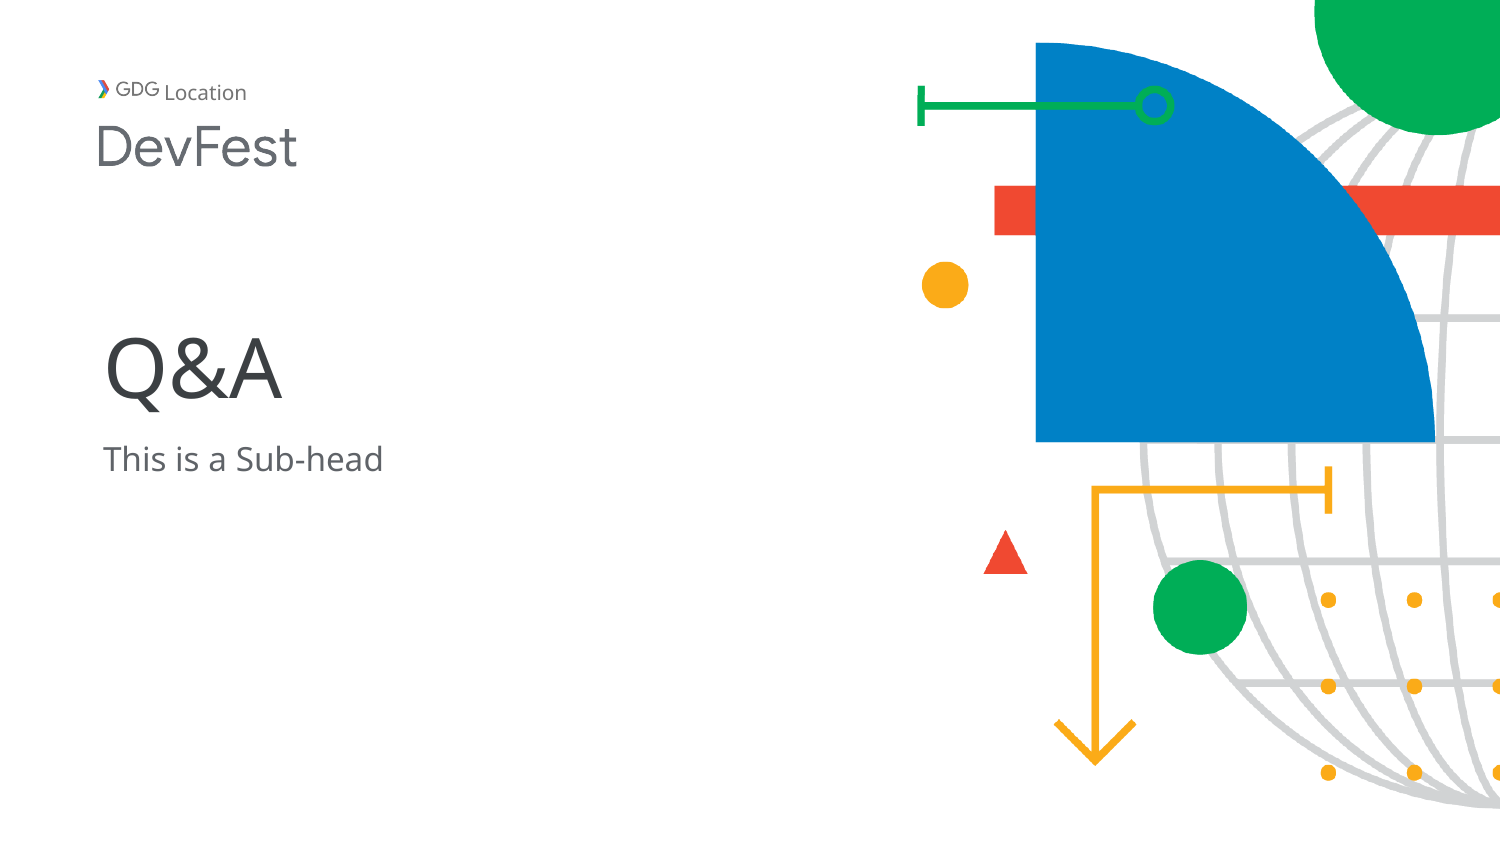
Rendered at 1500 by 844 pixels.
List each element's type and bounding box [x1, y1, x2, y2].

text_box [70, 57, 673, 216]
picture [0, 0, 1500, 844]
